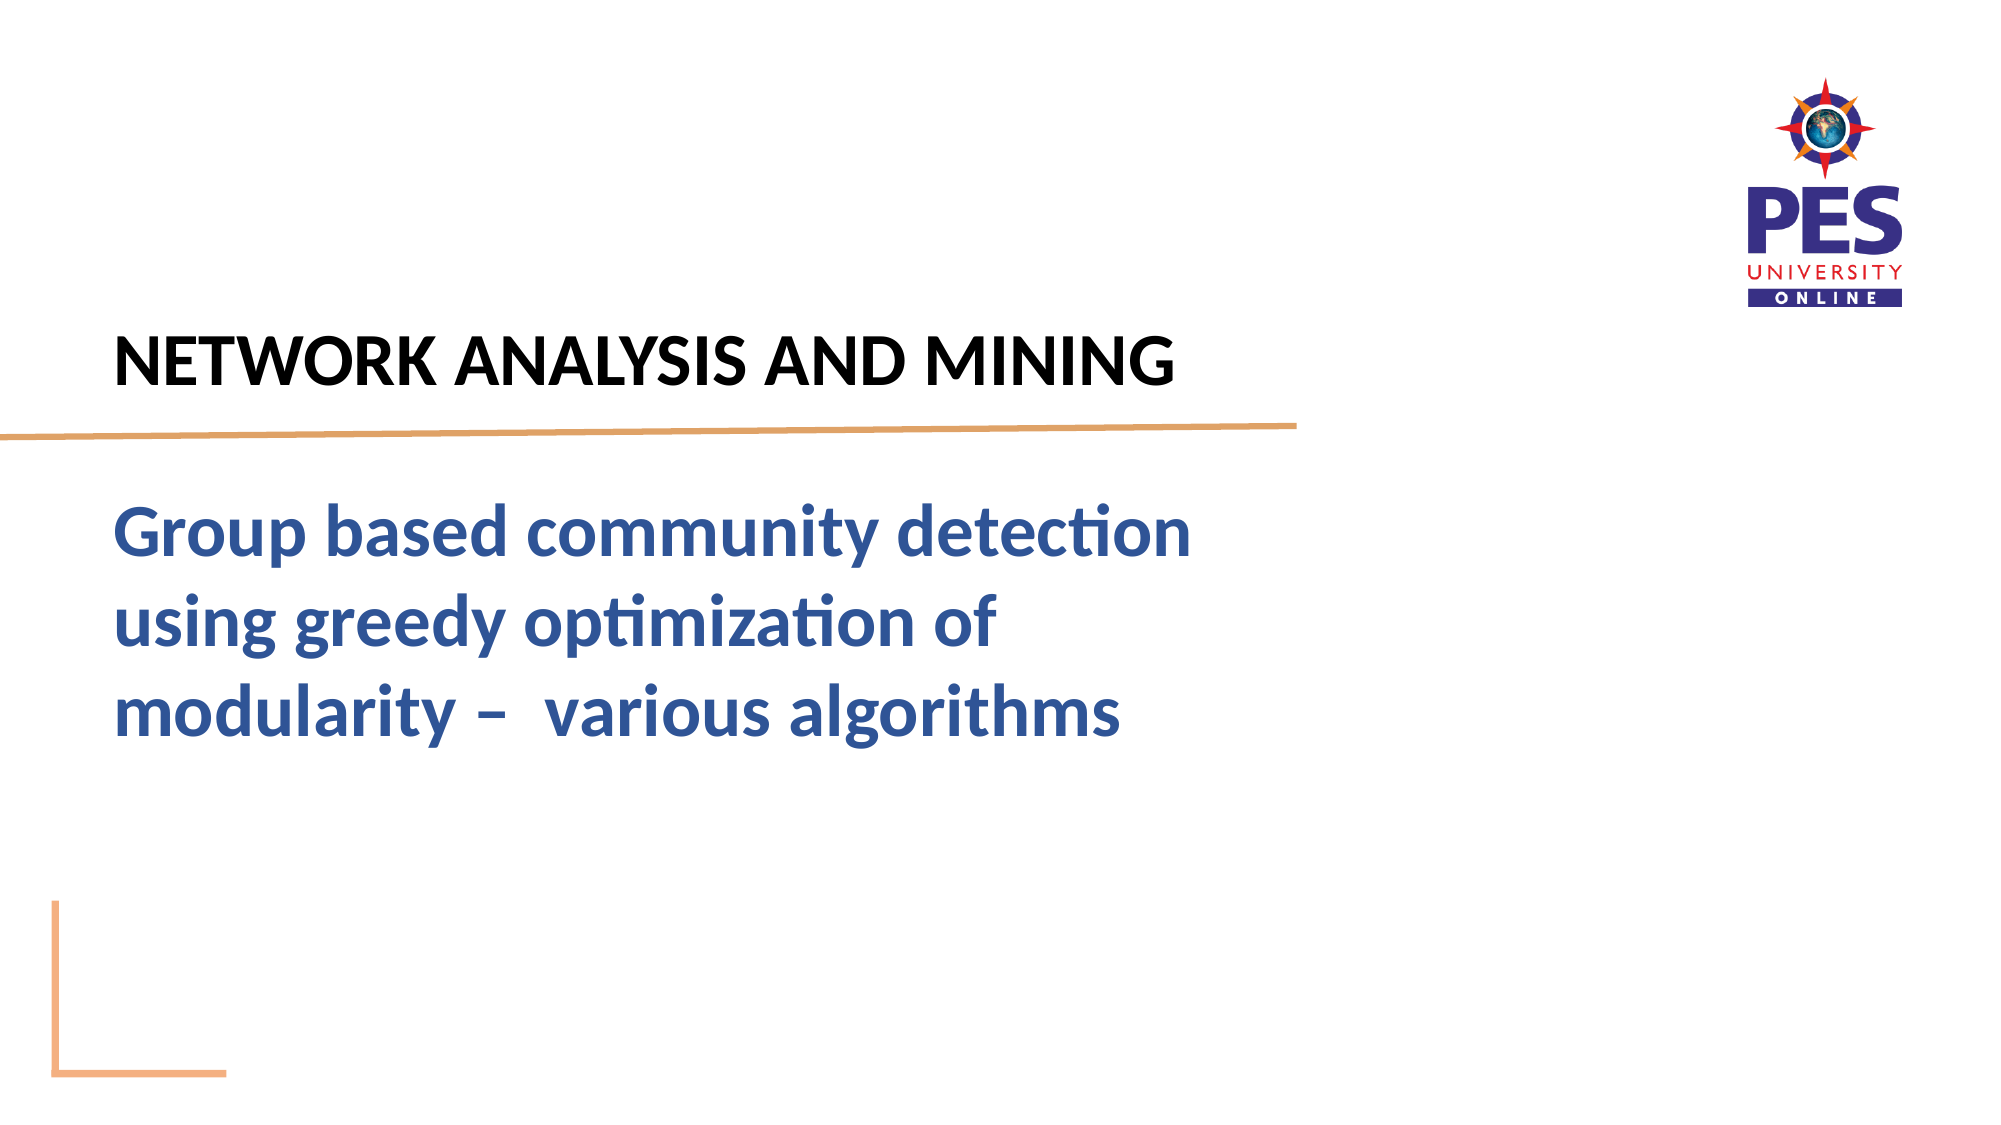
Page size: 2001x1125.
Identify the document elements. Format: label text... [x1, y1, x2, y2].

picture [1748, 76, 1902, 307]
text_box Group based community detection using greedy optimization of modularity – various algorithms [98, 473, 1329, 759]
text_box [0, 425, 1297, 438]
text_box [51, 900, 227, 1078]
text_box NETWORK ANALYSIS AND MINING [98, 303, 1329, 409]
